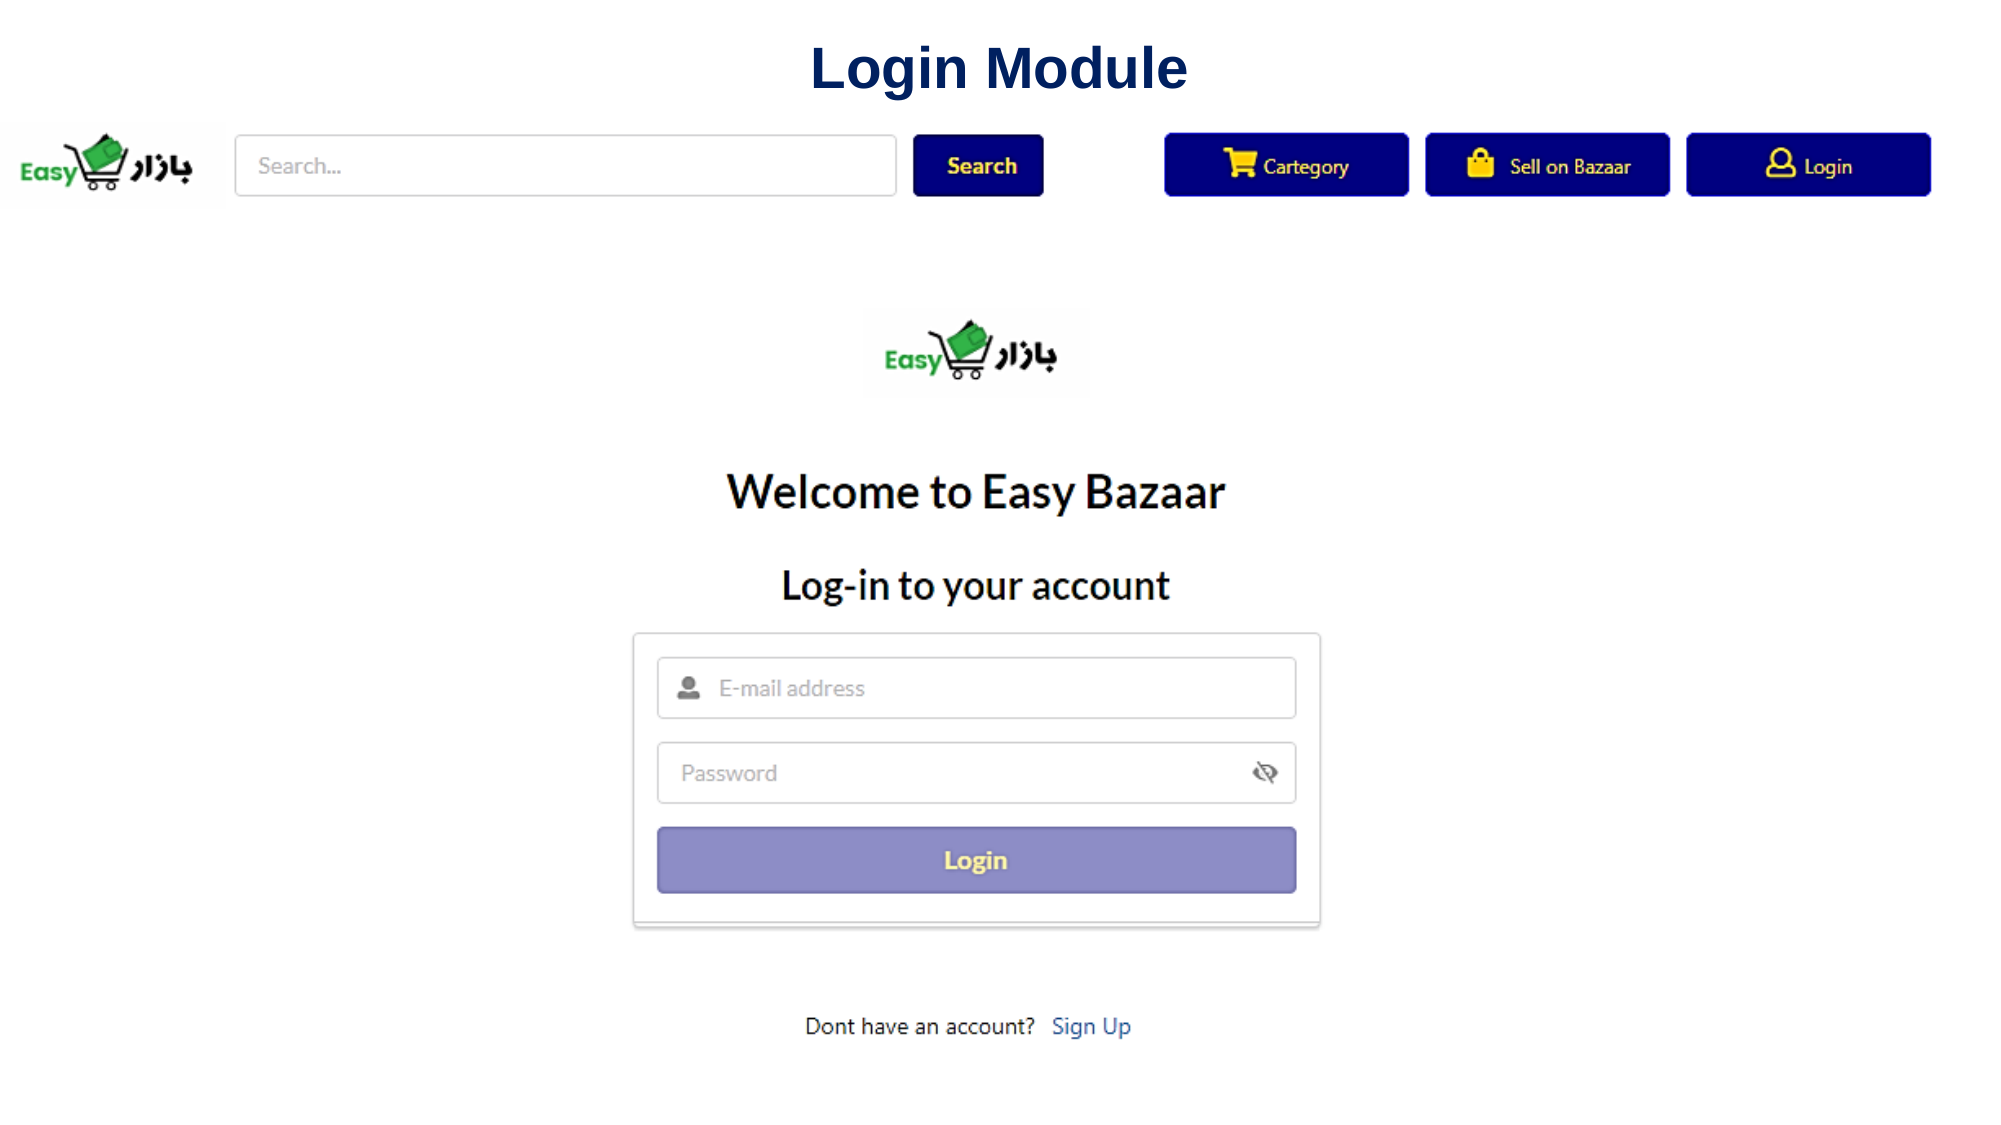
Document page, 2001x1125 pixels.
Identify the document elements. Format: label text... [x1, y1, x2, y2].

text_box Login Module [584, 0, 1416, 105]
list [0, 107, 1983, 1068]
